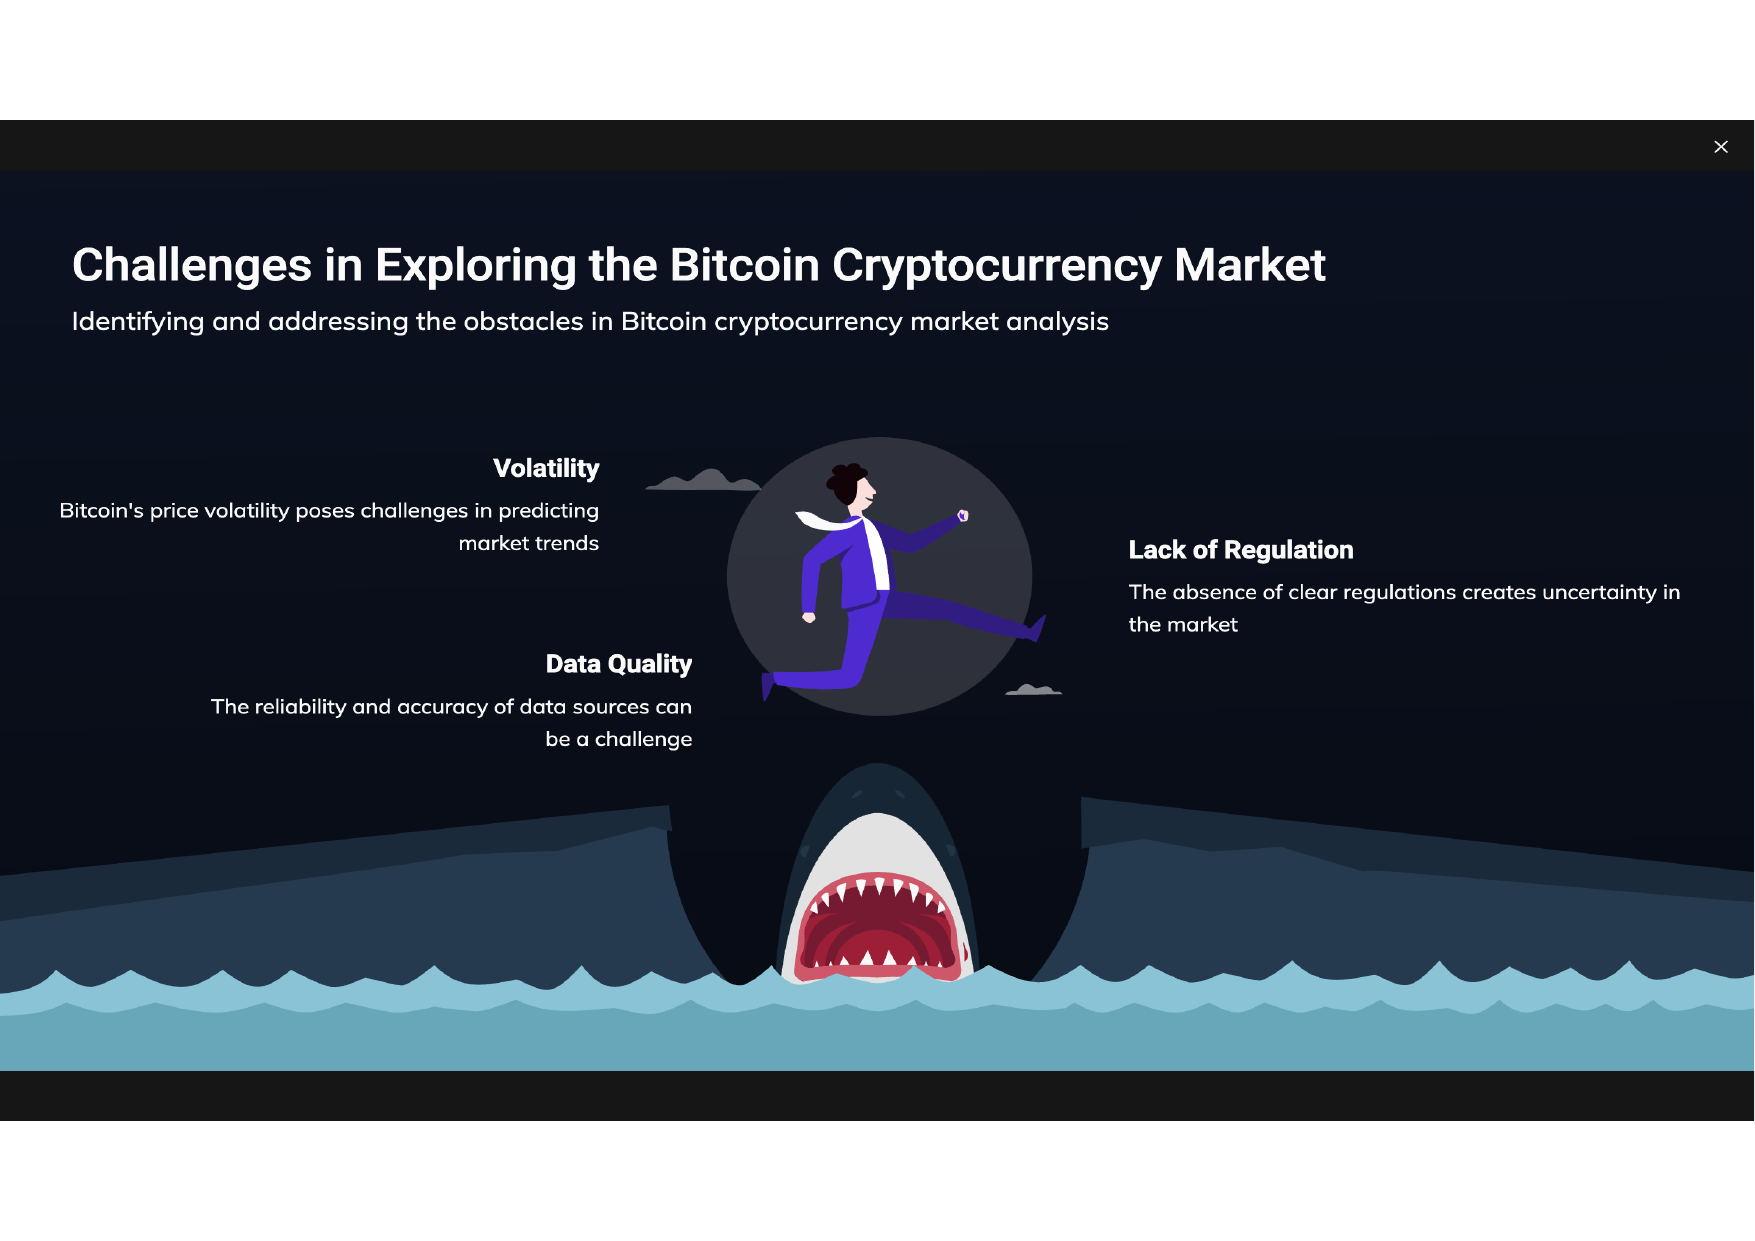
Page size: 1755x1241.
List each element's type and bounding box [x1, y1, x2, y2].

picture [0, 120, 1755, 1121]
